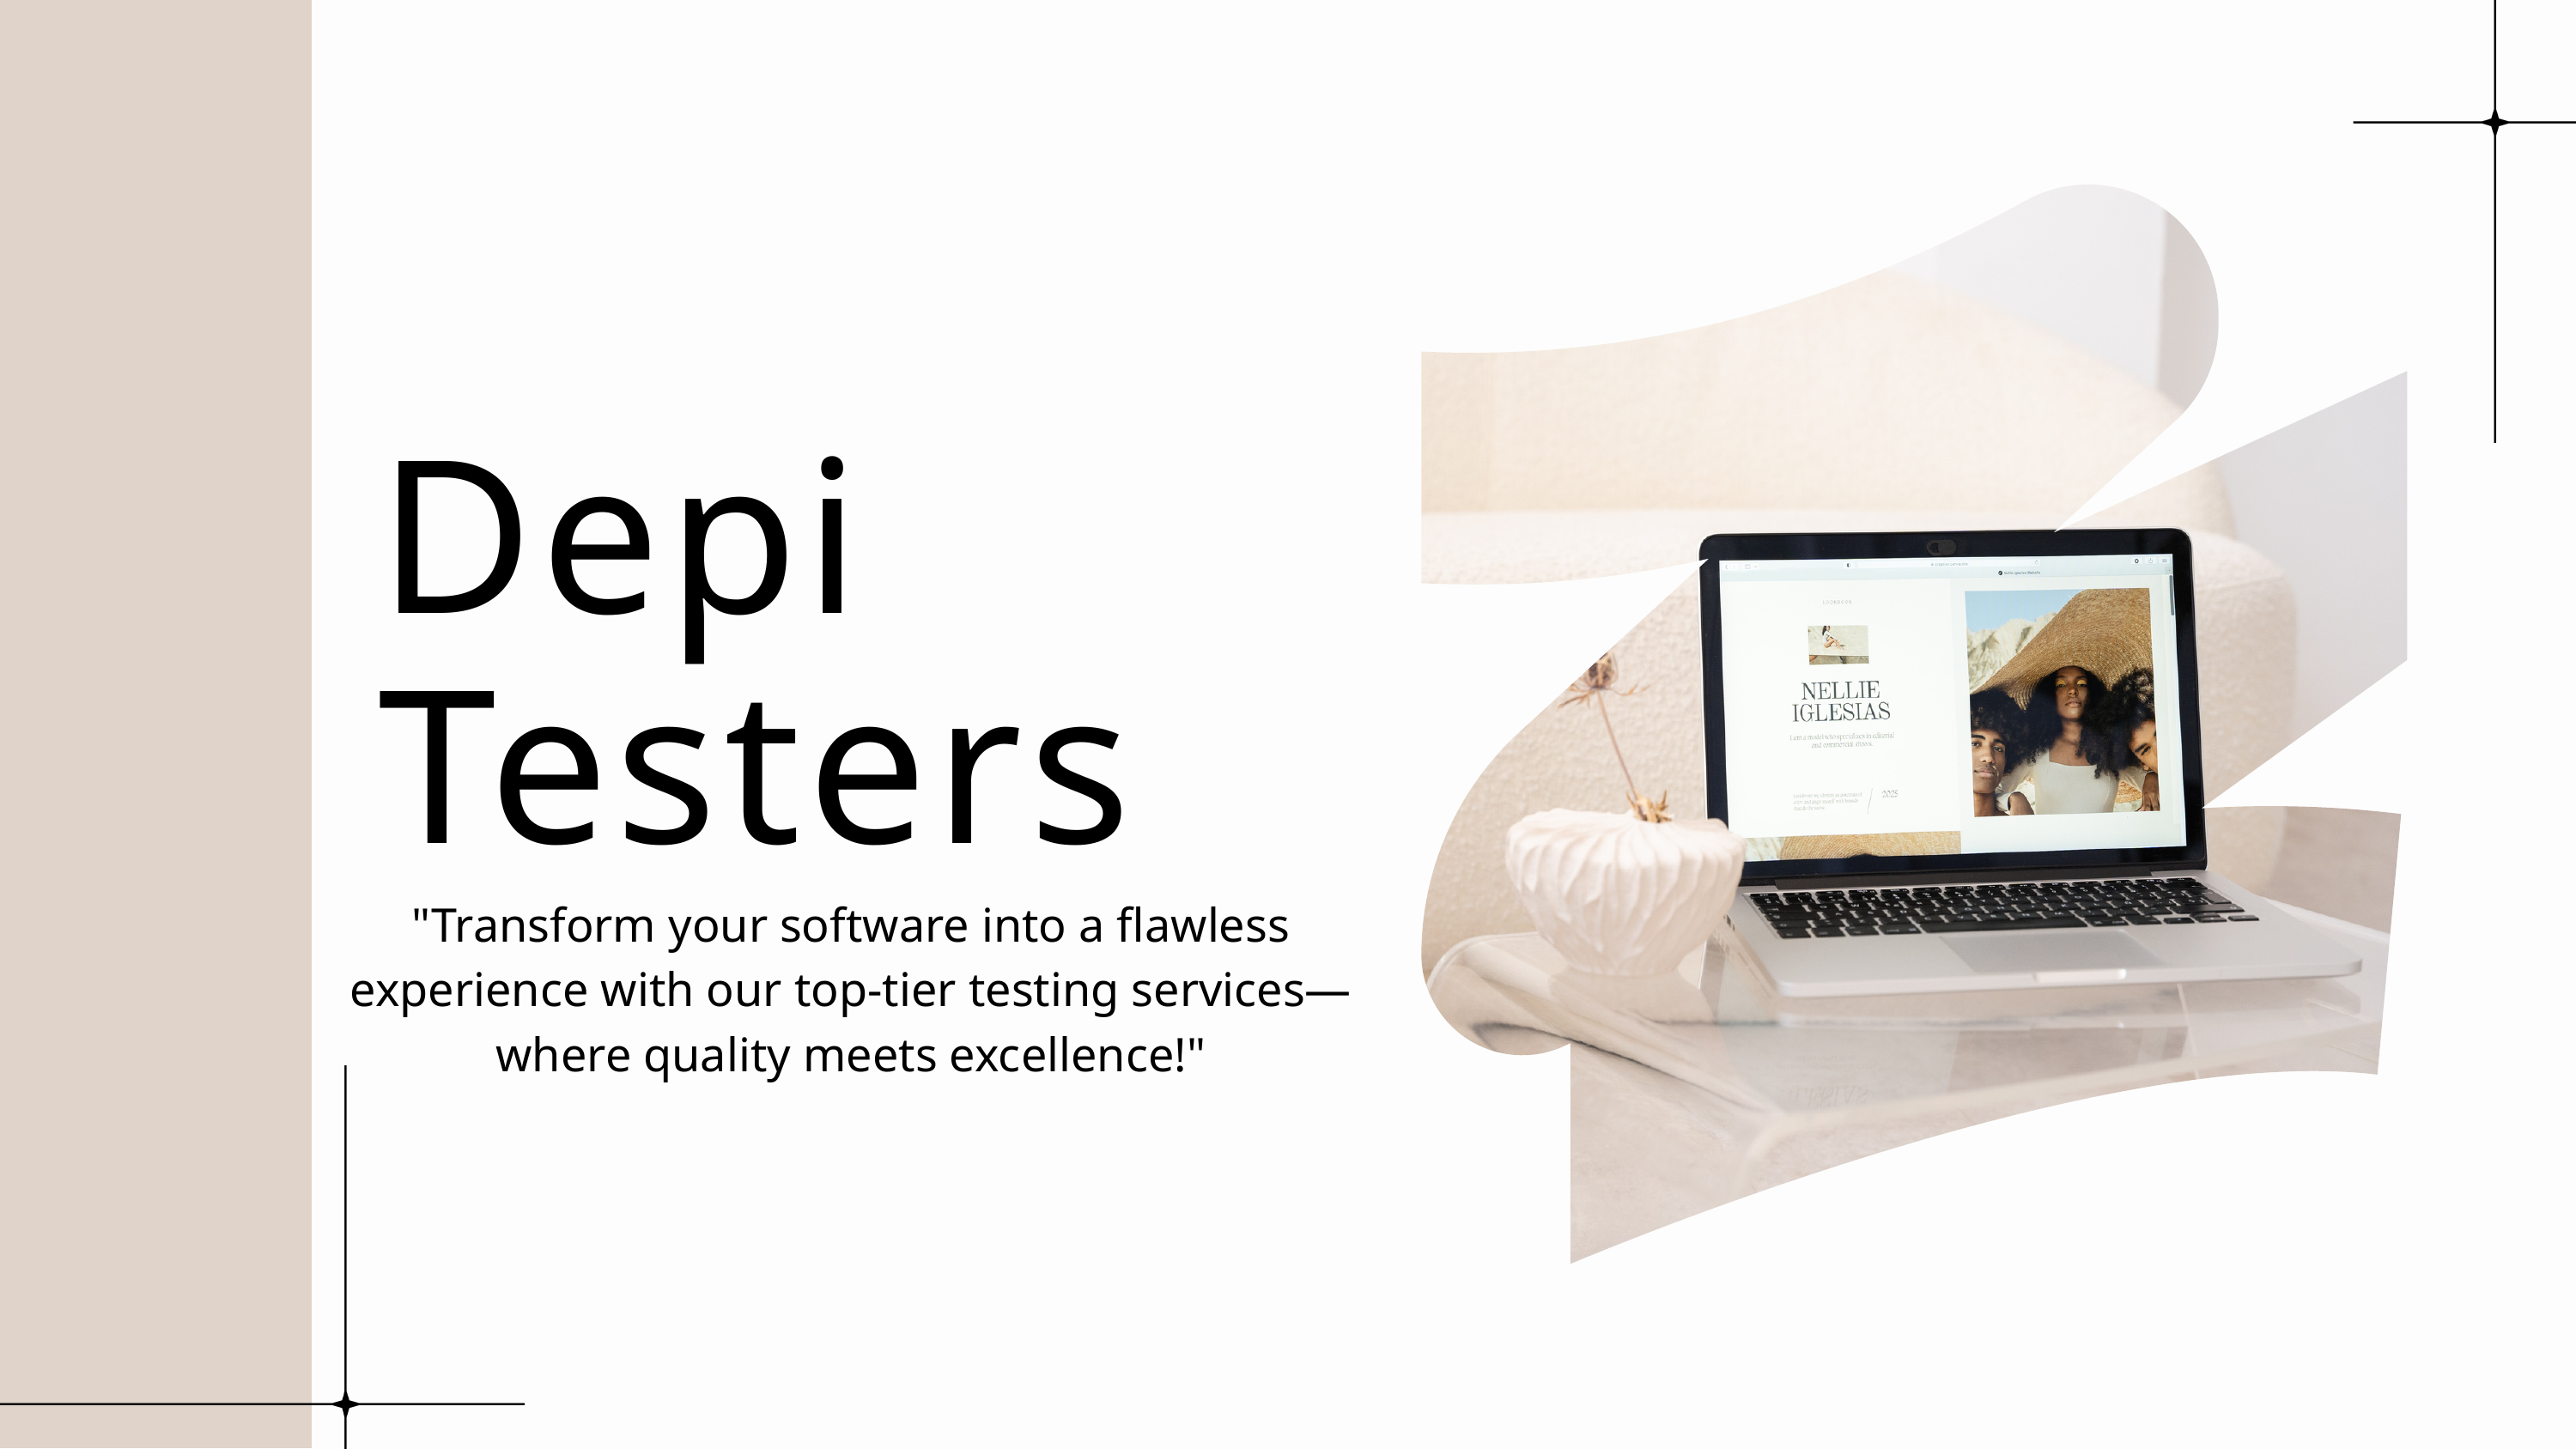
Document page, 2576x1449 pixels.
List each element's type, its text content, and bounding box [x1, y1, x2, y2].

text_box [319, 1082, 526, 1449]
text_box Depi Testers [378, 426, 1218, 886]
text_box [2353, 0, 2576, 444]
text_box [0, 0, 312, 1449]
text_box "Transform your software into a flawless experience with our top-tier testing services—where quality meets excellence!" [319, 886, 1390, 1082]
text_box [1421, 184, 2408, 1264]
